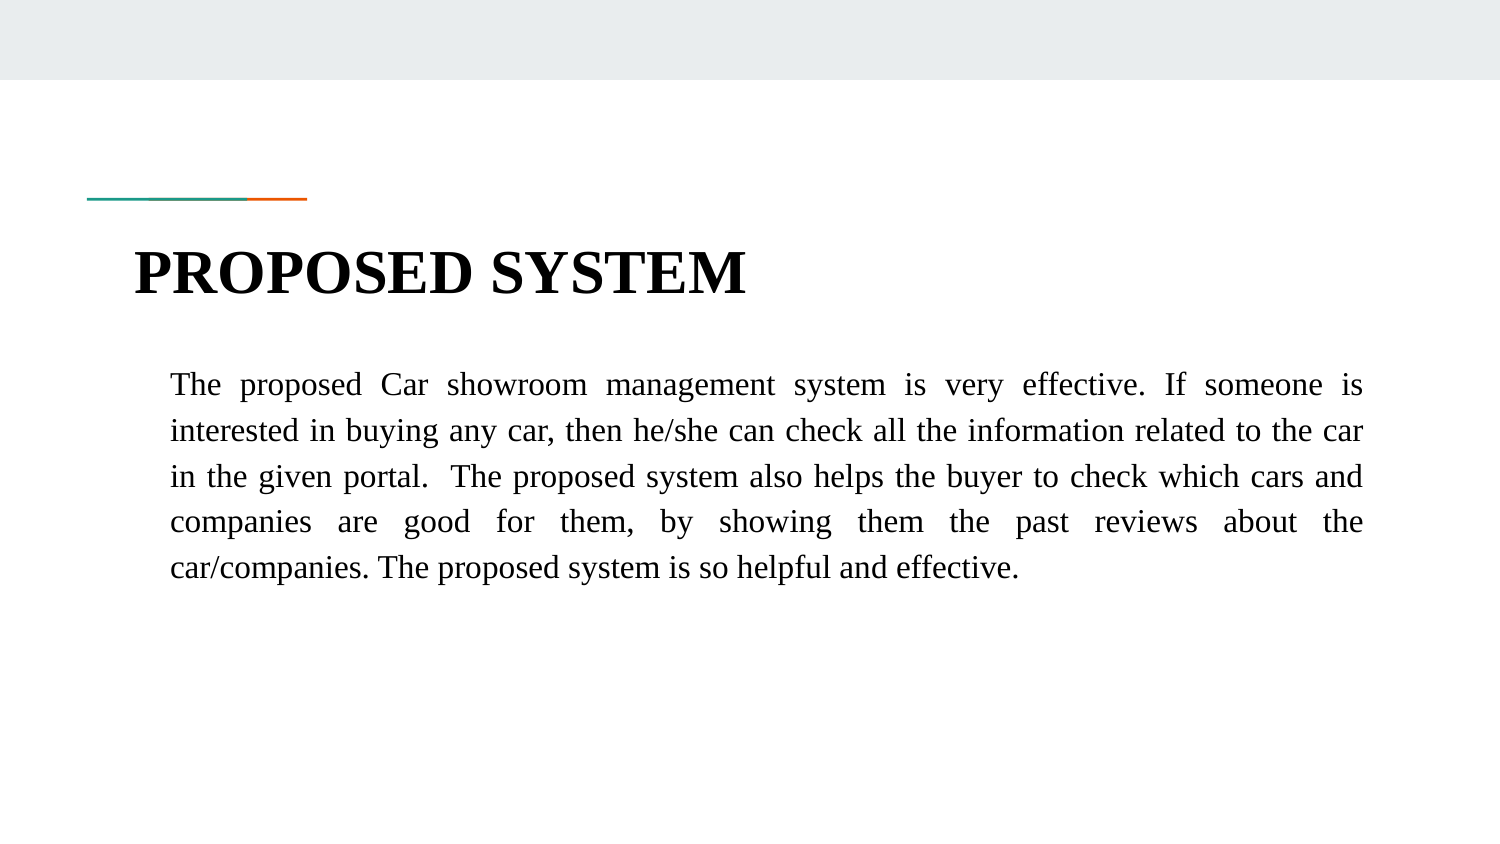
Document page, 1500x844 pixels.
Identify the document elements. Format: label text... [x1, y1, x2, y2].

title PROPOSED SYSTEM [119, 216, 1381, 305]
list The proposed Car showroom management system is very effective. If someone is interested in buying any car, then he/she can check all the information related to the car in the given portal. The proposed system also helps the buyer to check which cars and companies are good for them, by showing them the past reviews about the car/companies. The proposed system is so helpful and effective. [119, 341, 1381, 712]
